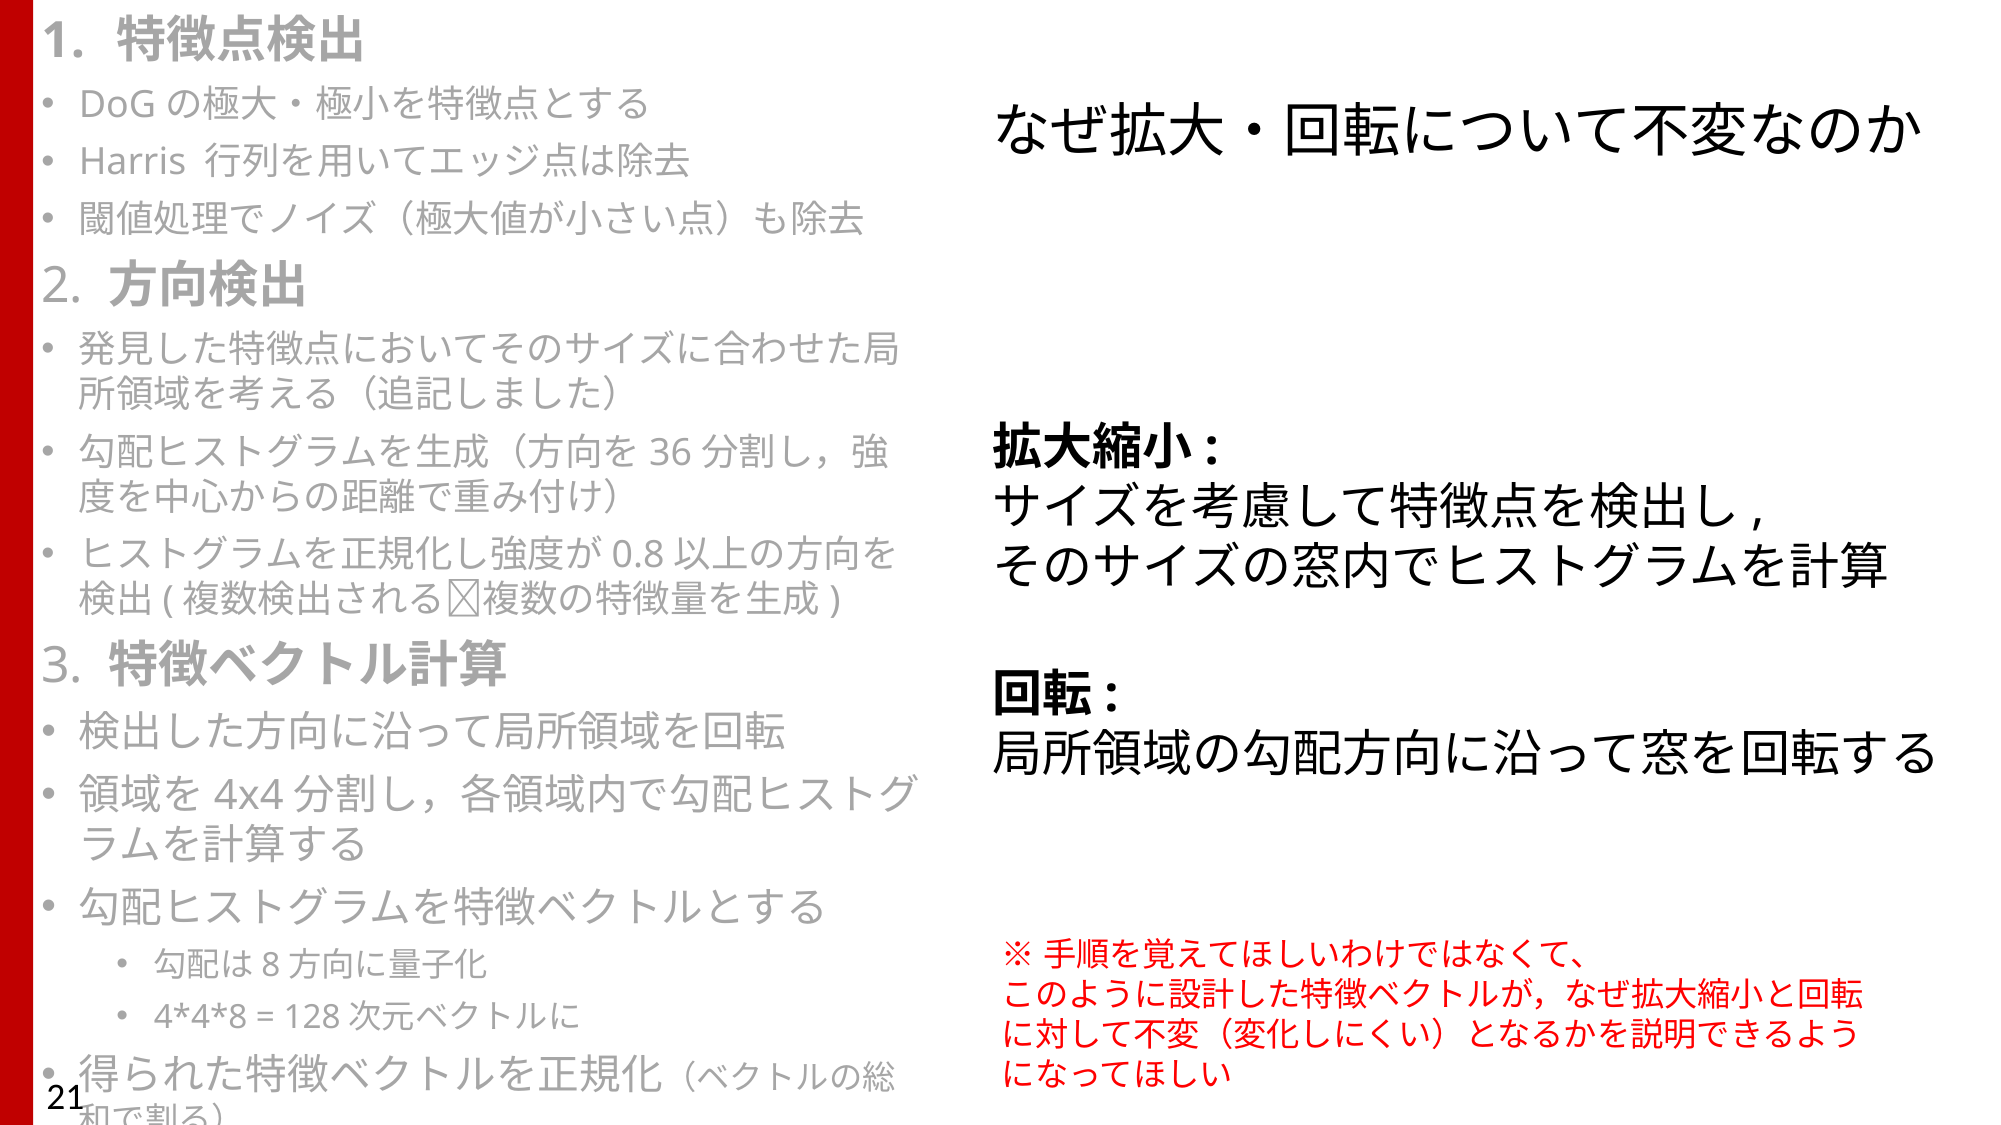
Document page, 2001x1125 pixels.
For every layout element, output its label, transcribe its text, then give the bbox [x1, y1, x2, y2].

list 特徴点検出 DoGの極大・極小を特徴点とする Harris 行列を用いてエッジ点は除去 閾値処理でノイズ（極大値が小さい点）も除去 2. 方向検出 発見した特徴点においてそのサイズに合わせた局所領域を考える（追記しました） 勾配ヒストグラムを生成（方向を36分割し，強度を中心からの距離で重み付け） ヒストグラムを正規化し強度が0.8以上の方向を検出(複数検出される複数の特徴量を生成) 3. 特徴ベクトル計算 検出した方向に沿って局所領域を回転 領域を4x4分割し，各領域内で勾配ヒストグラムを計算する 勾配ヒストグラムを特徴ベクトルとする 勾配は8方向に量子化 4*4*8 = 128次元ベクトルに 得られた特徴ベクトルを正規化（ベクトルの総和で割る） [26, 0, 939, 1125]
text_box ※手順を覚えてほしいわけではなくて、 このように設計した特徴ベクトルが，なぜ拡大縮小と回転に対して不変（変化しにくい）となるかを説明できるようになってほしい [987, 926, 1911, 1101]
slide_number 21 [31, 1064, 482, 1125]
text_box 回転: 局所領域の勾配方向に沿って窓を回転する [977, 654, 1955, 849]
text_box なぜ拡大・回転について不変なのか [977, 85, 1938, 171]
text_box 拡大縮小: サイズを考慮して特徴点を検出し, そのサイズの窓内でヒストグラムを計算 [977, 407, 1905, 602]
